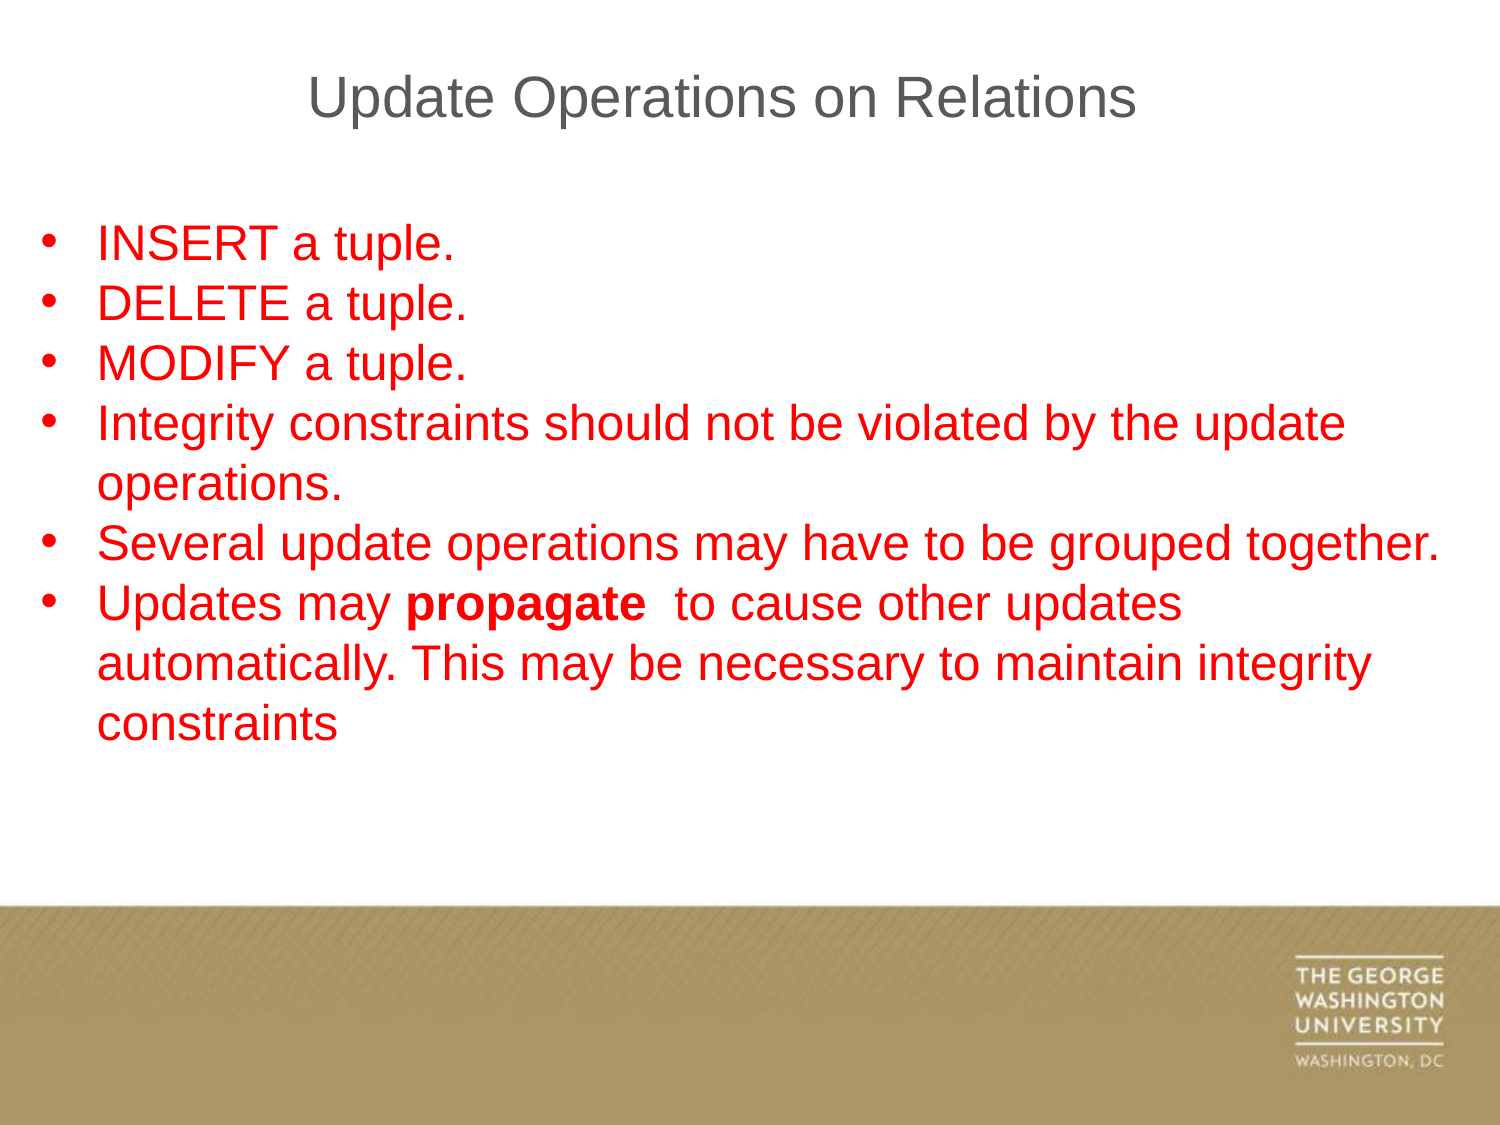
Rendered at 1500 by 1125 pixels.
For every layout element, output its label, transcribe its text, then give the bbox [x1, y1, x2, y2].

title Update Operations on Relations [172, 51, 1275, 203]
picture [0, 0, 1500, 1125]
text_box INSERT a tuple. DELETE a tuple. MODIFY a tuple. Integrity constraints should not be violated by the update operations. Several update operations may have to be grouped together. Updates may propagate to cause other updates automatically. This may be necessary to maintain integrity constraints [25, 203, 1469, 759]
